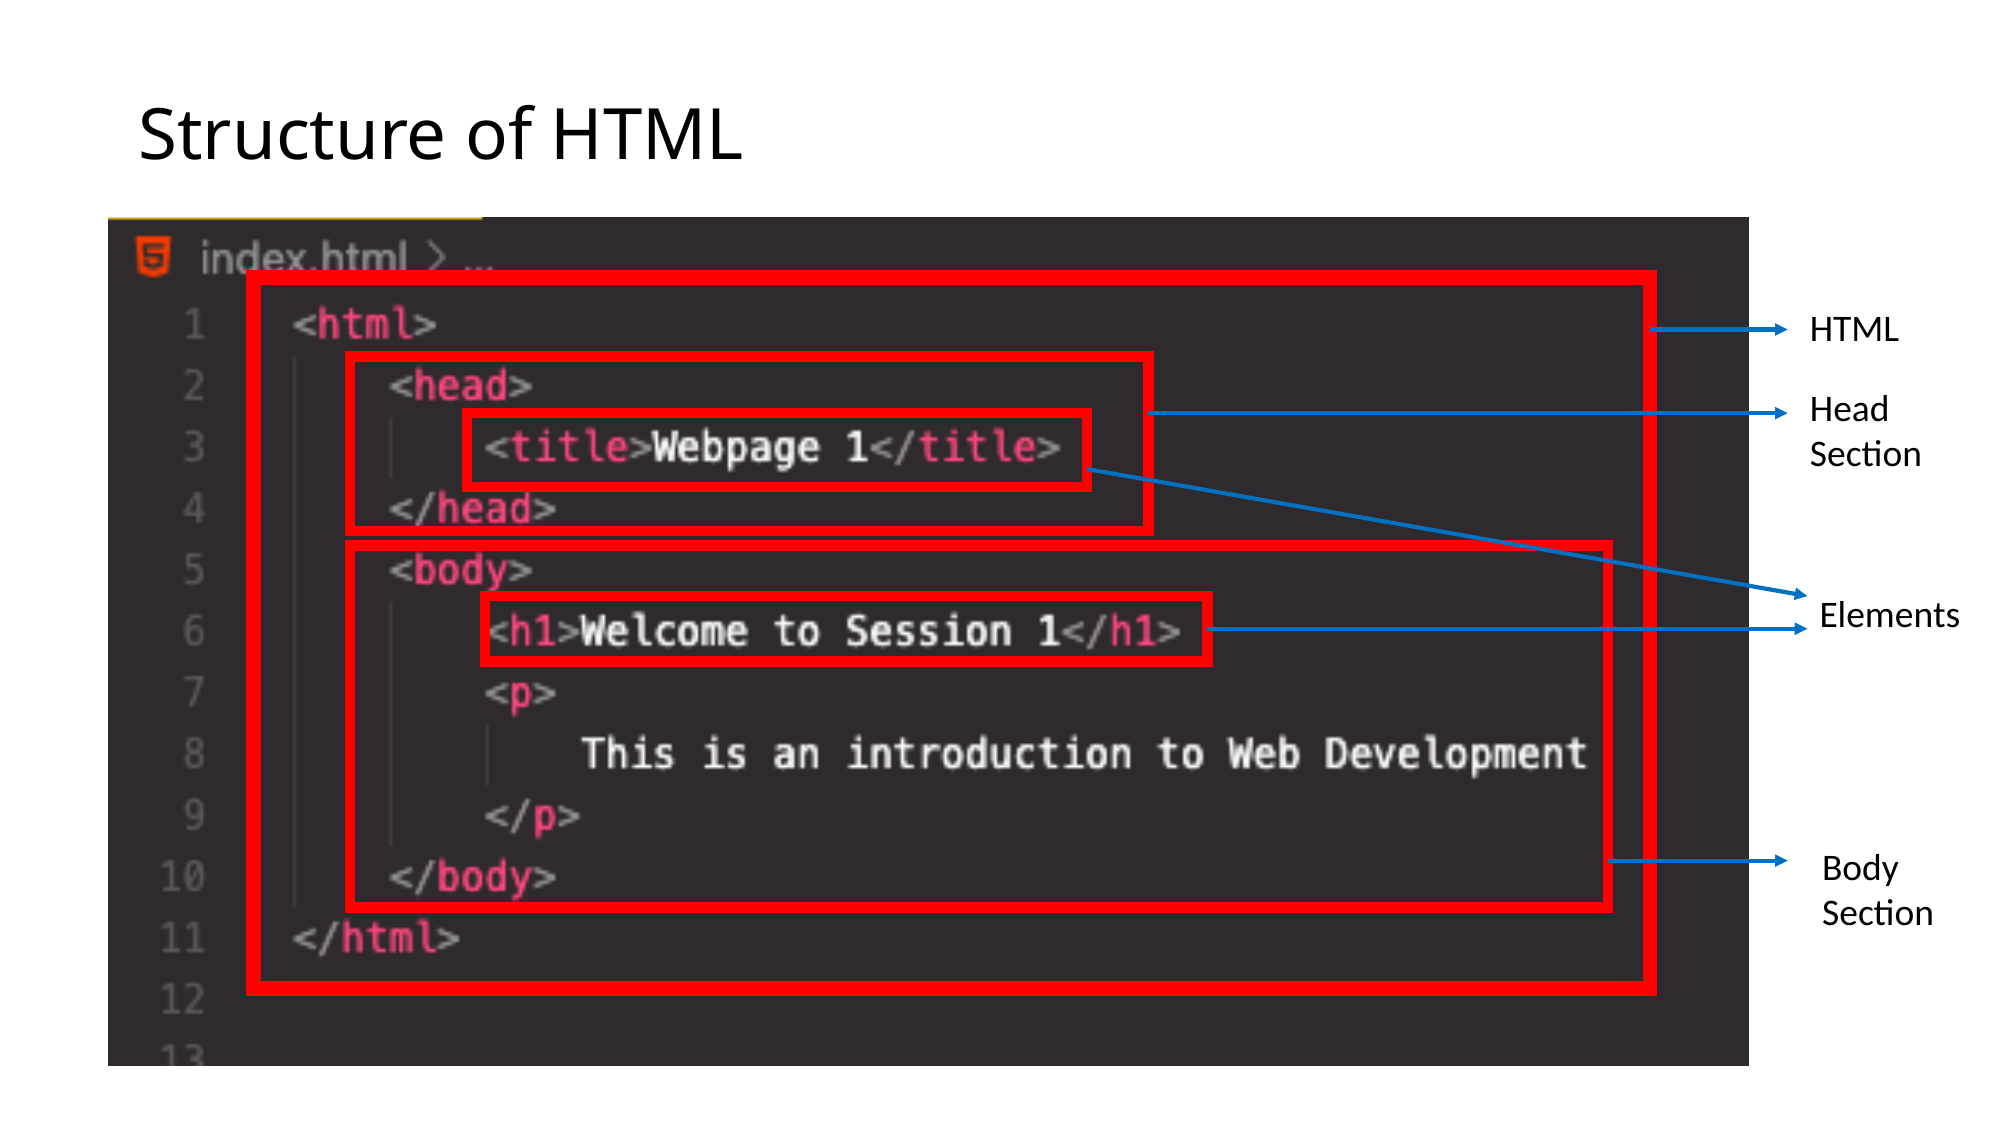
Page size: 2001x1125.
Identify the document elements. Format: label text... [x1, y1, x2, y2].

text_box Head Section [1795, 376, 1970, 481]
text_box HTML [1795, 297, 1988, 357]
text_box Body Section [1807, 835, 1970, 941]
title Structure of HTML [123, 27, 1849, 246]
picture [107, 217, 1749, 1066]
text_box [1086, 468, 1808, 596]
text_box Elements [1804, 582, 1996, 642]
